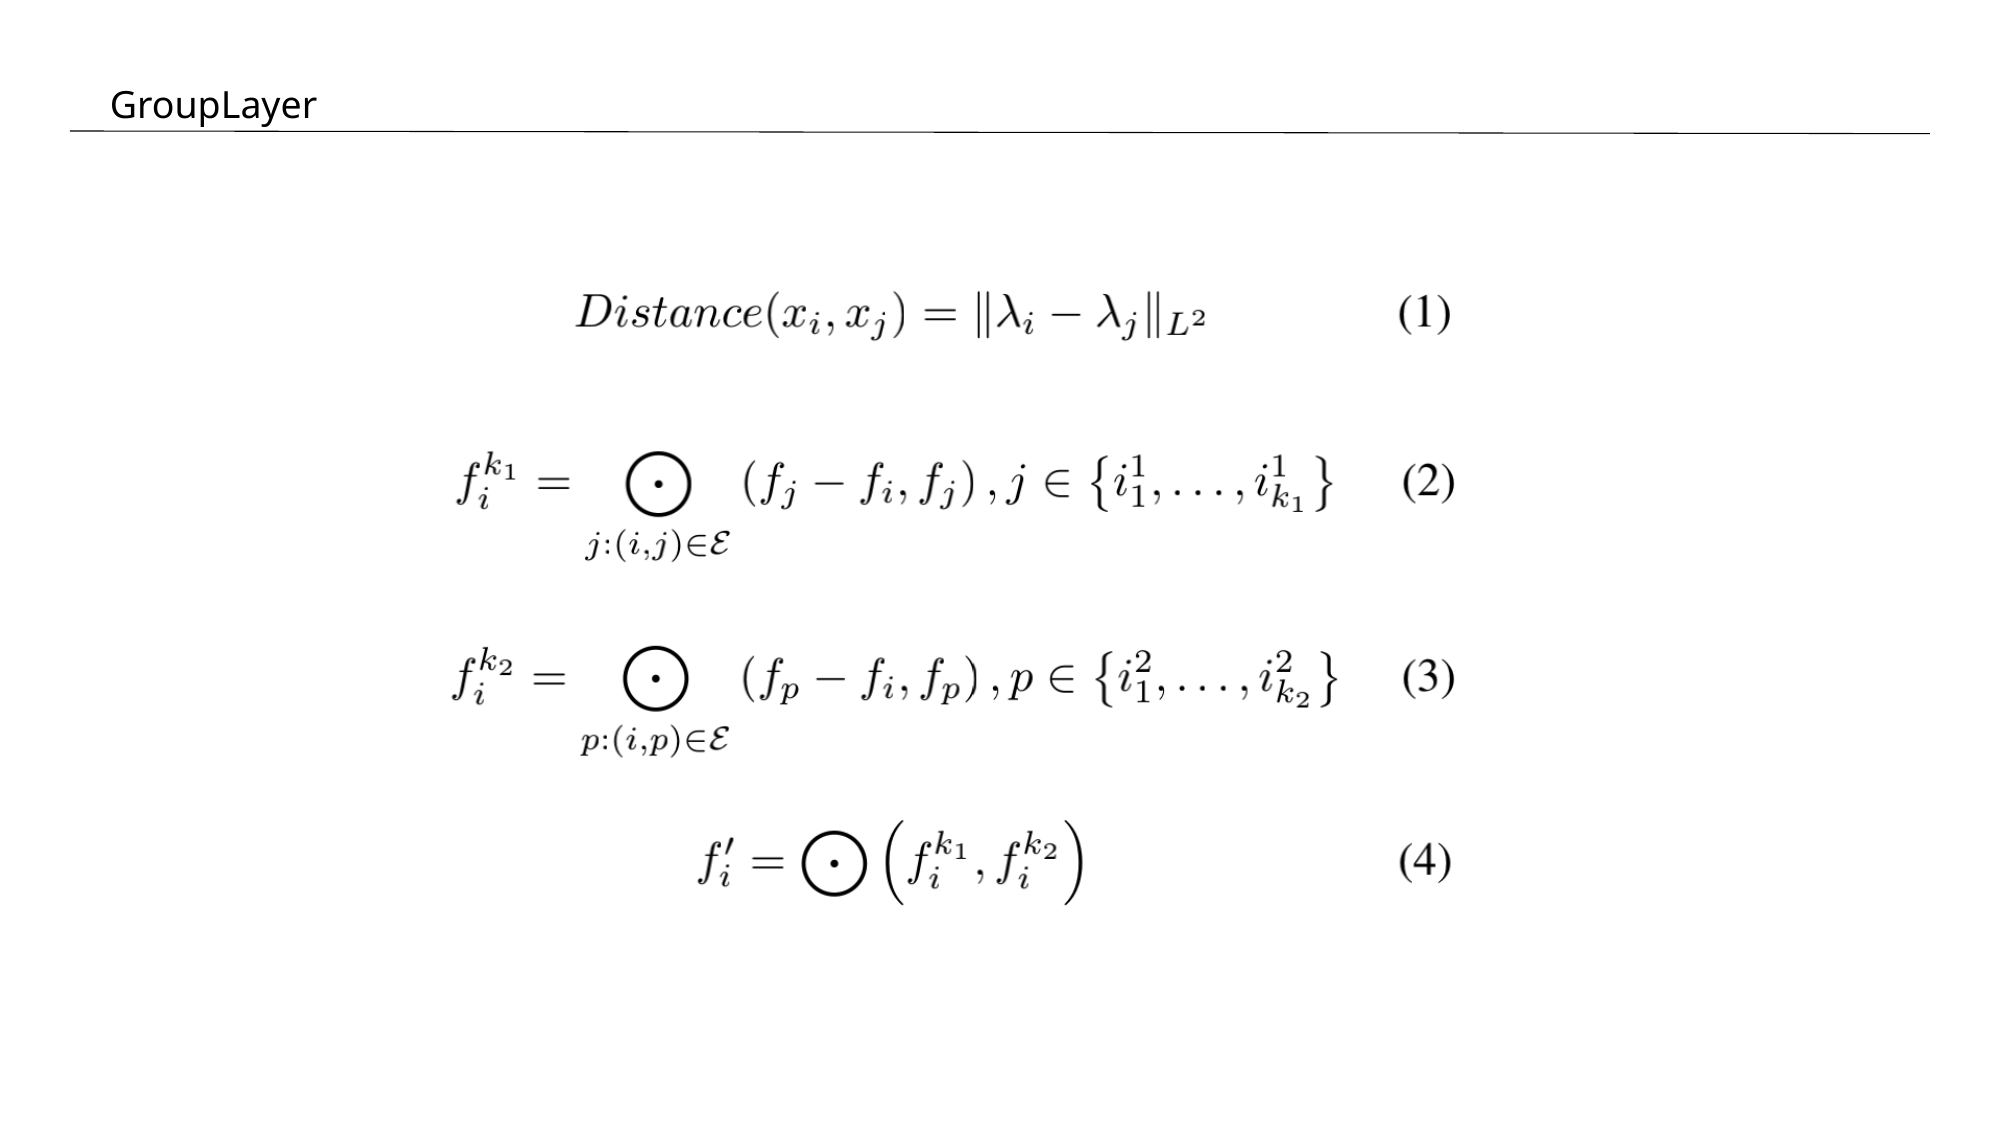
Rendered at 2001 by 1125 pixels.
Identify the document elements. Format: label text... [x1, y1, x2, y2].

picture [400, 421, 1476, 923]
text_box GroupLayer [95, 73, 333, 130]
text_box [69, 130, 1930, 134]
picture [487, 247, 1476, 360]
